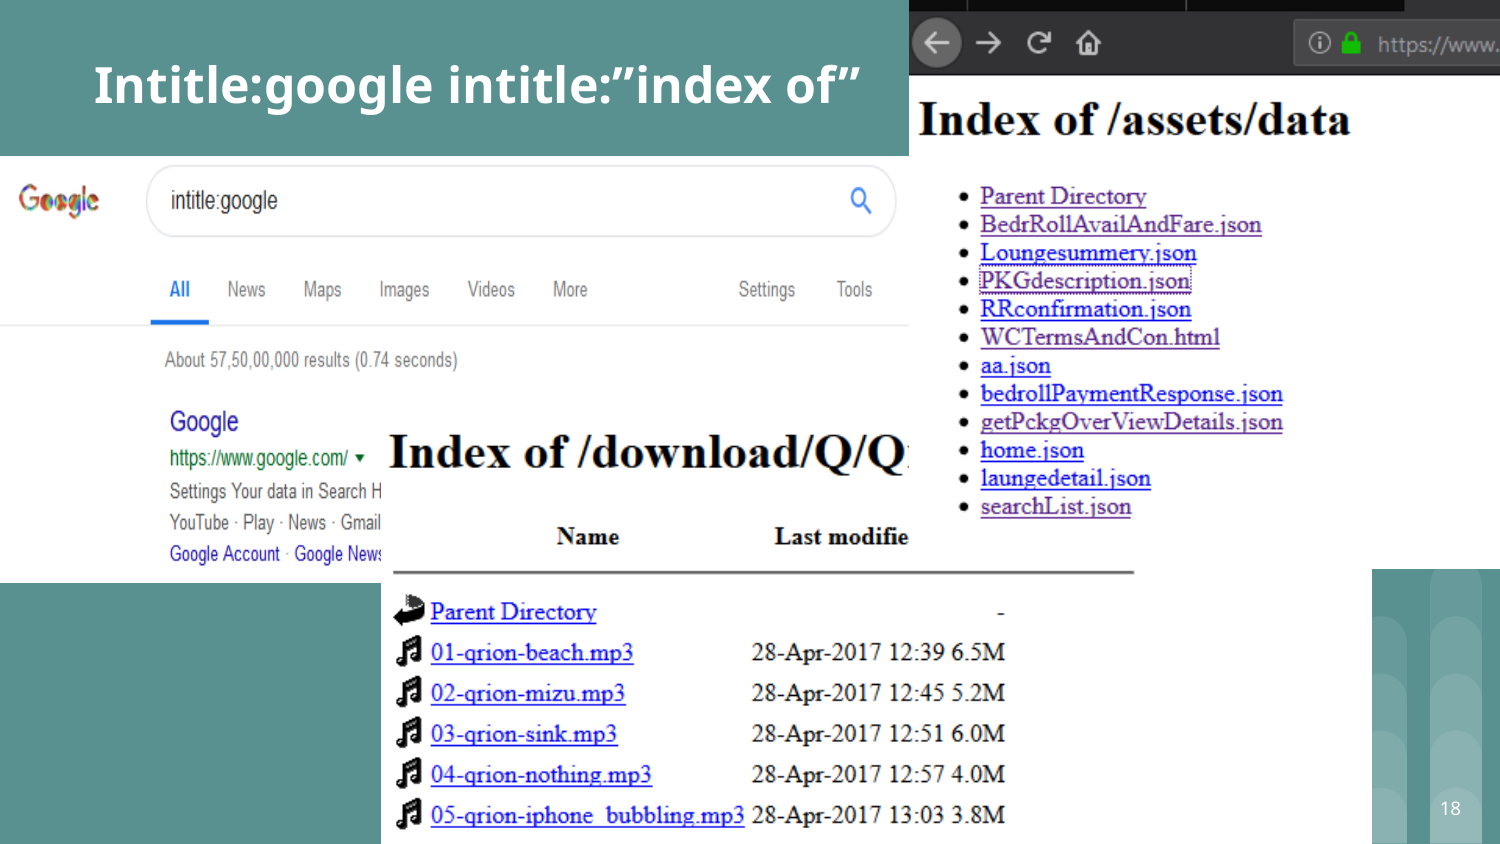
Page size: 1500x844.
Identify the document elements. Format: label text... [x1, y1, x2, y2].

slide_number ‹#› [1386, 777, 1477, 842]
picture [0, 0, 1500, 844]
title Intitle:google intitle:”index of” [79, 15, 904, 154]
